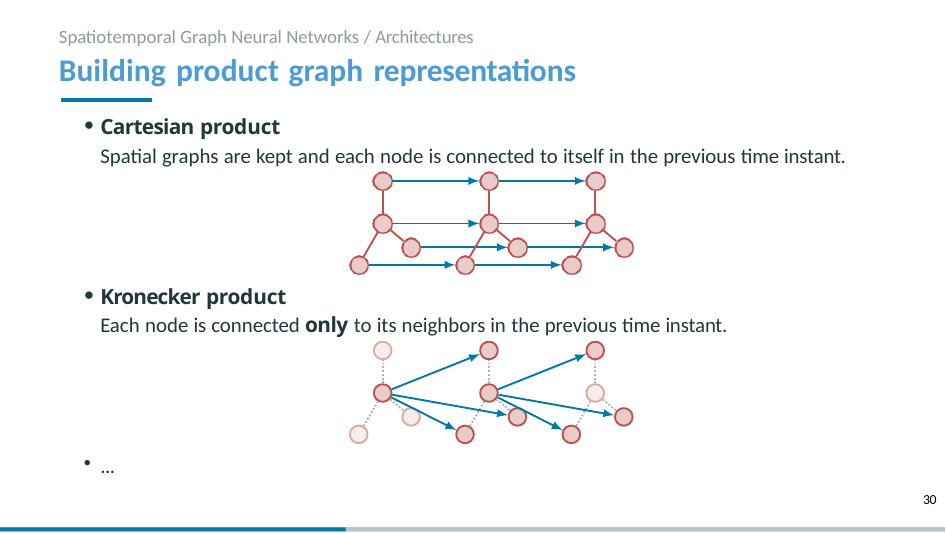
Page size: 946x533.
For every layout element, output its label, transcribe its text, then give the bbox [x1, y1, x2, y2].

text_box ... [81, 451, 119, 478]
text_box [348, 170, 634, 275]
title Building product graph representations [56, 47, 609, 140]
text_box Spatiotemporal Graph Neural Networks / Architectures [56, 23, 485, 47]
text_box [348, 340, 634, 445]
text_box Kronecker product Each node is connected only to its neighbors in the previous time instant. [81, 277, 736, 338]
slide_number 30 [921, 489, 946, 526]
text_box Cartesian product Spatial graphs are kept and each node is connected to itself in the previous time instant. [81, 108, 861, 168]
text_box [0, 527, 946, 532]
